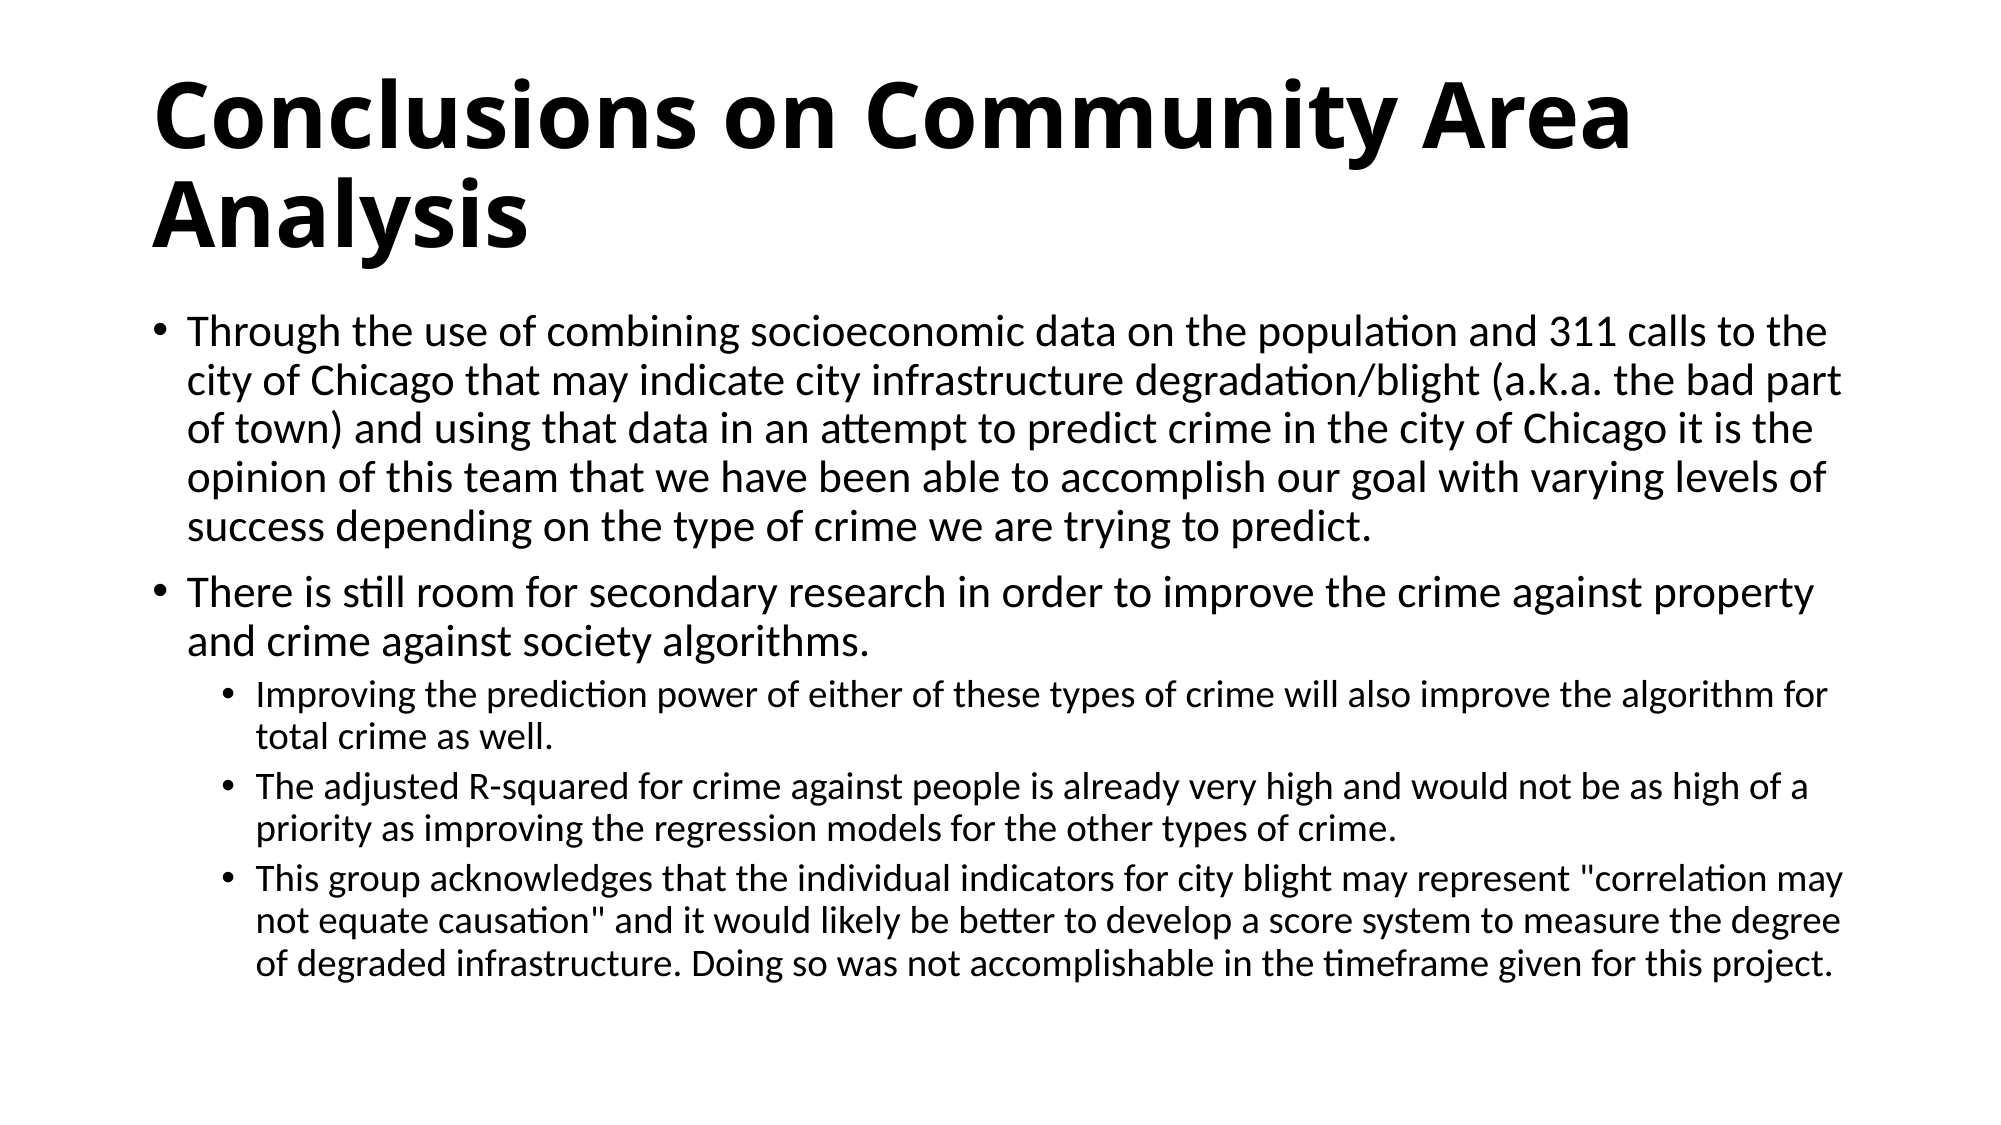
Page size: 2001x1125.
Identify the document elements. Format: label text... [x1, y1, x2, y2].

list Through the use of combining socioeconomic data on the population and 311 calls to the city of Chicago that may indicate city infrastructure degradation/blight (a.k.a. the bad part of town) and using that data in an attempt to predict crime in the city of Chicago it is the opinion of this team that we have been able to accomplish our goal with varying levels of success depending on the type of crime we are trying to predict. There is still room for secondary research in order to improve the crime against property and crime against society algorithms. Improving the prediction power of either of these types of crime will also improve the algorithm for total crime as well. The adjusted R-squared for crime against people is already very high and would not be as high of a priority as improving the regression models for the other types of crime. This group acknowledges that the individual indicators for city blight may represent "correlation may not equate causation" and it would likely be better to develop a score system to measure the degree of degraded infrastructure. Doing so was not accomplishable in the timeframe given for this project. [137, 299, 1863, 1014]
title Conclusions on Community Area Analysis [137, 59, 1863, 278]
